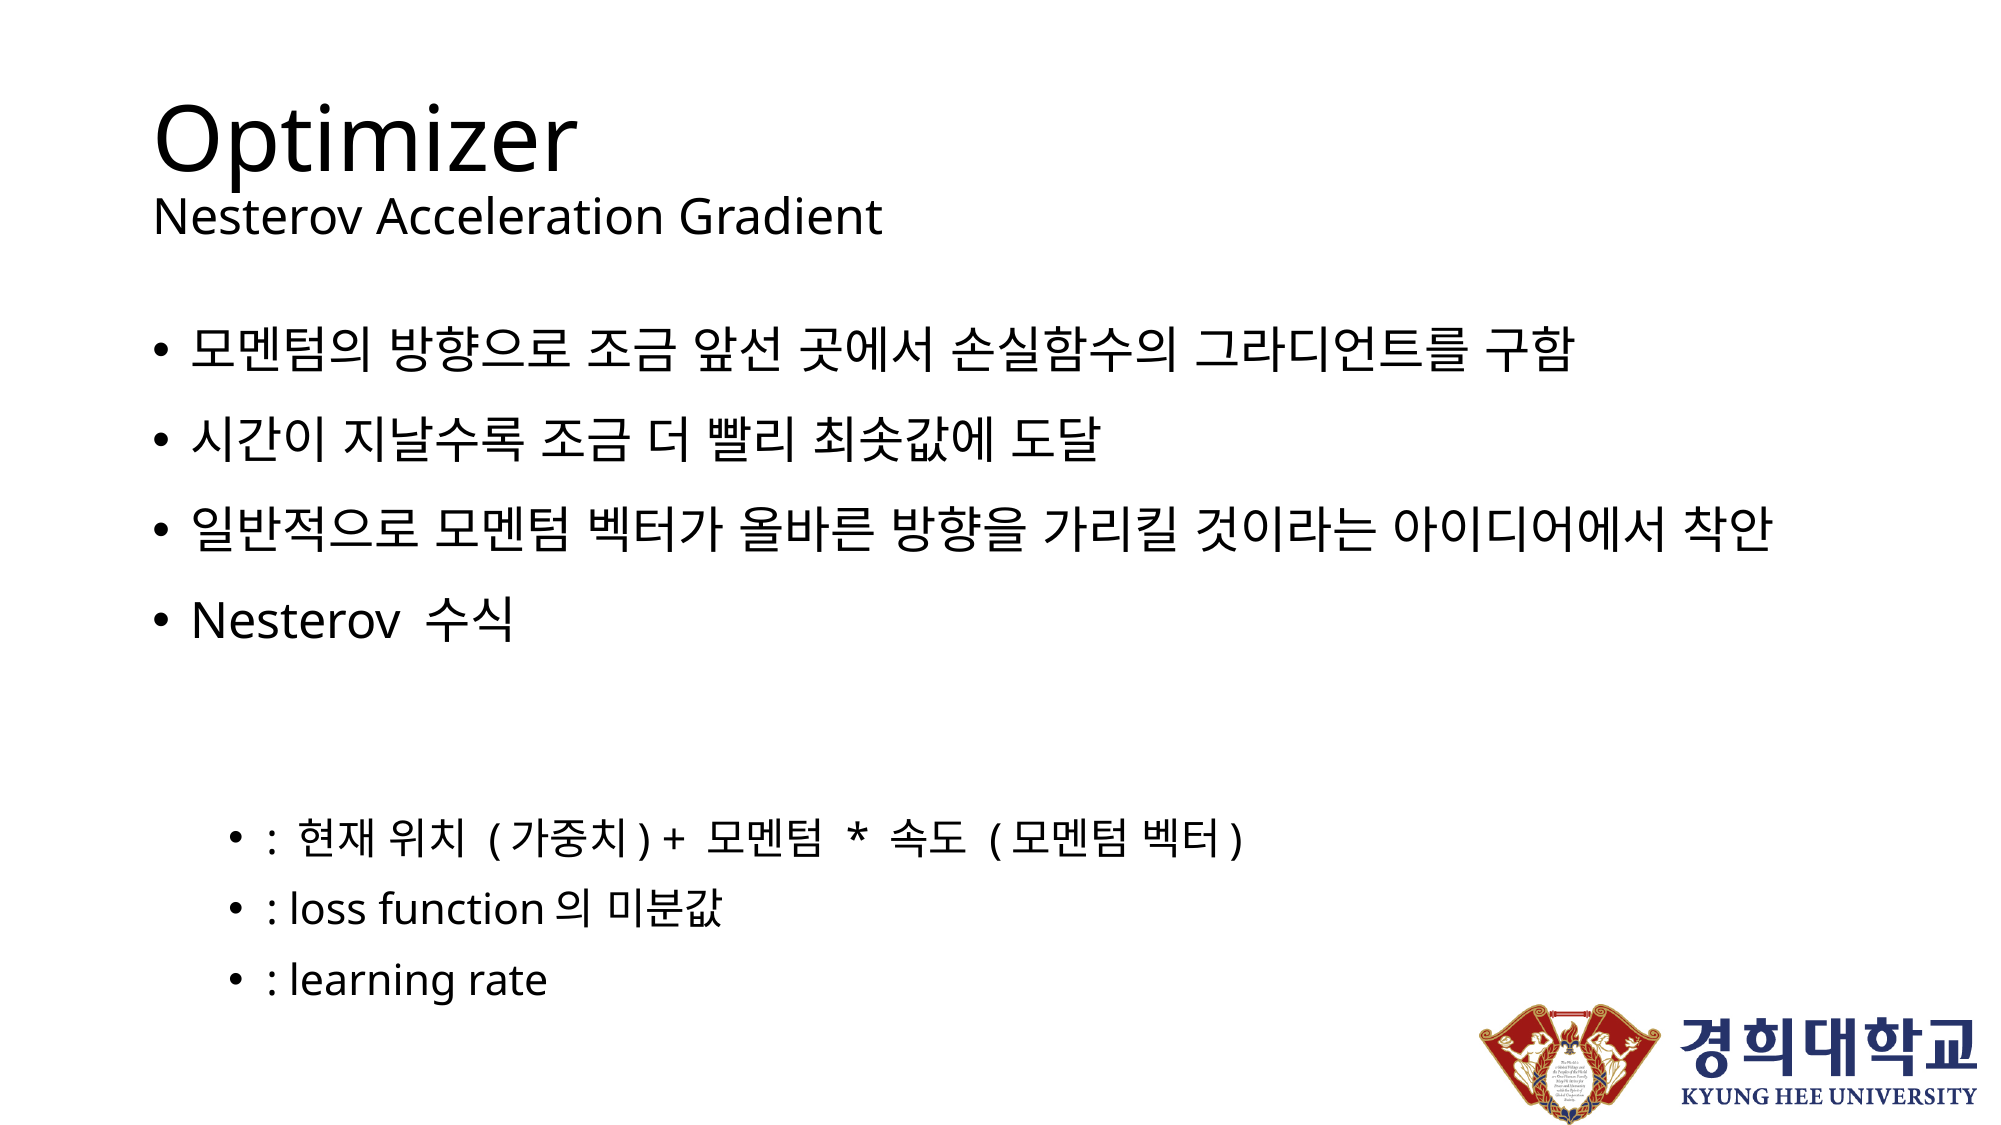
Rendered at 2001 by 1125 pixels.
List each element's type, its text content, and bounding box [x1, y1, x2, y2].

title Optimizer Nesterov Acceleration Gradient [137, 59, 1863, 278]
picture [1479, 1004, 1977, 1125]
